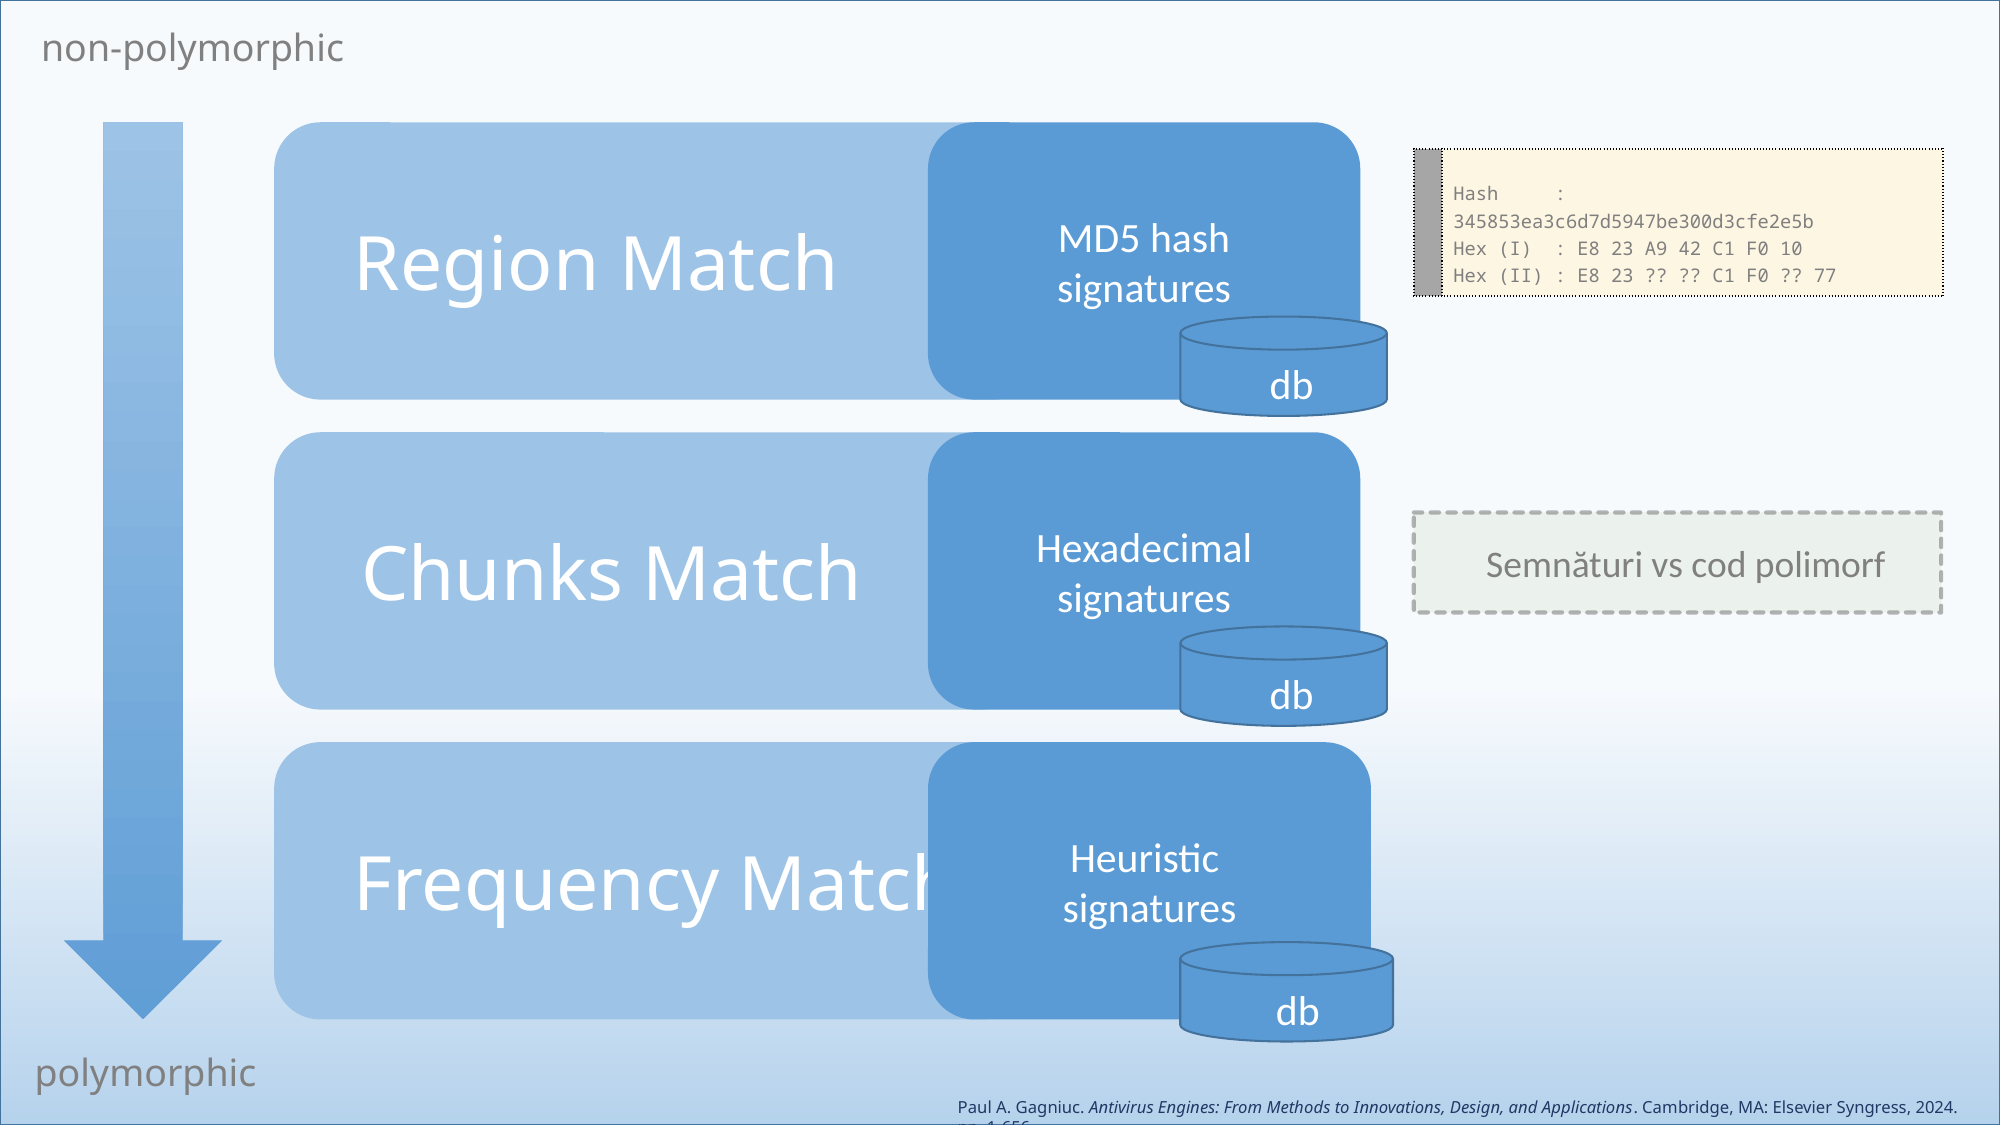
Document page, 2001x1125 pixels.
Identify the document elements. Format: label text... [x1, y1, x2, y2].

text_box Semnături vs cod polimorf [1471, 532, 1922, 592]
text_box [0, 0, 2000, 1125]
table_header Hash : 345853ea3c6d7d5947be300d3cfe2e5b Hex (I) : E8 23 A9 42 C1 F0 10 Hex (II) : E8 23 ?? ?? C1 F0 ?? 77 [1442, 149, 1943, 296]
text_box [33, 16, 1394, 1103]
table_header [1414, 149, 1442, 296]
text_box [1413, 512, 1942, 613]
text_box Paul A. Gagniuc. Antivirus Engines: From Methods to Innovations, Design, and Applications. Cambridge, MA: Elsevier Syngress, 2024. pp. 1-656. [942, 1089, 2000, 1125]
